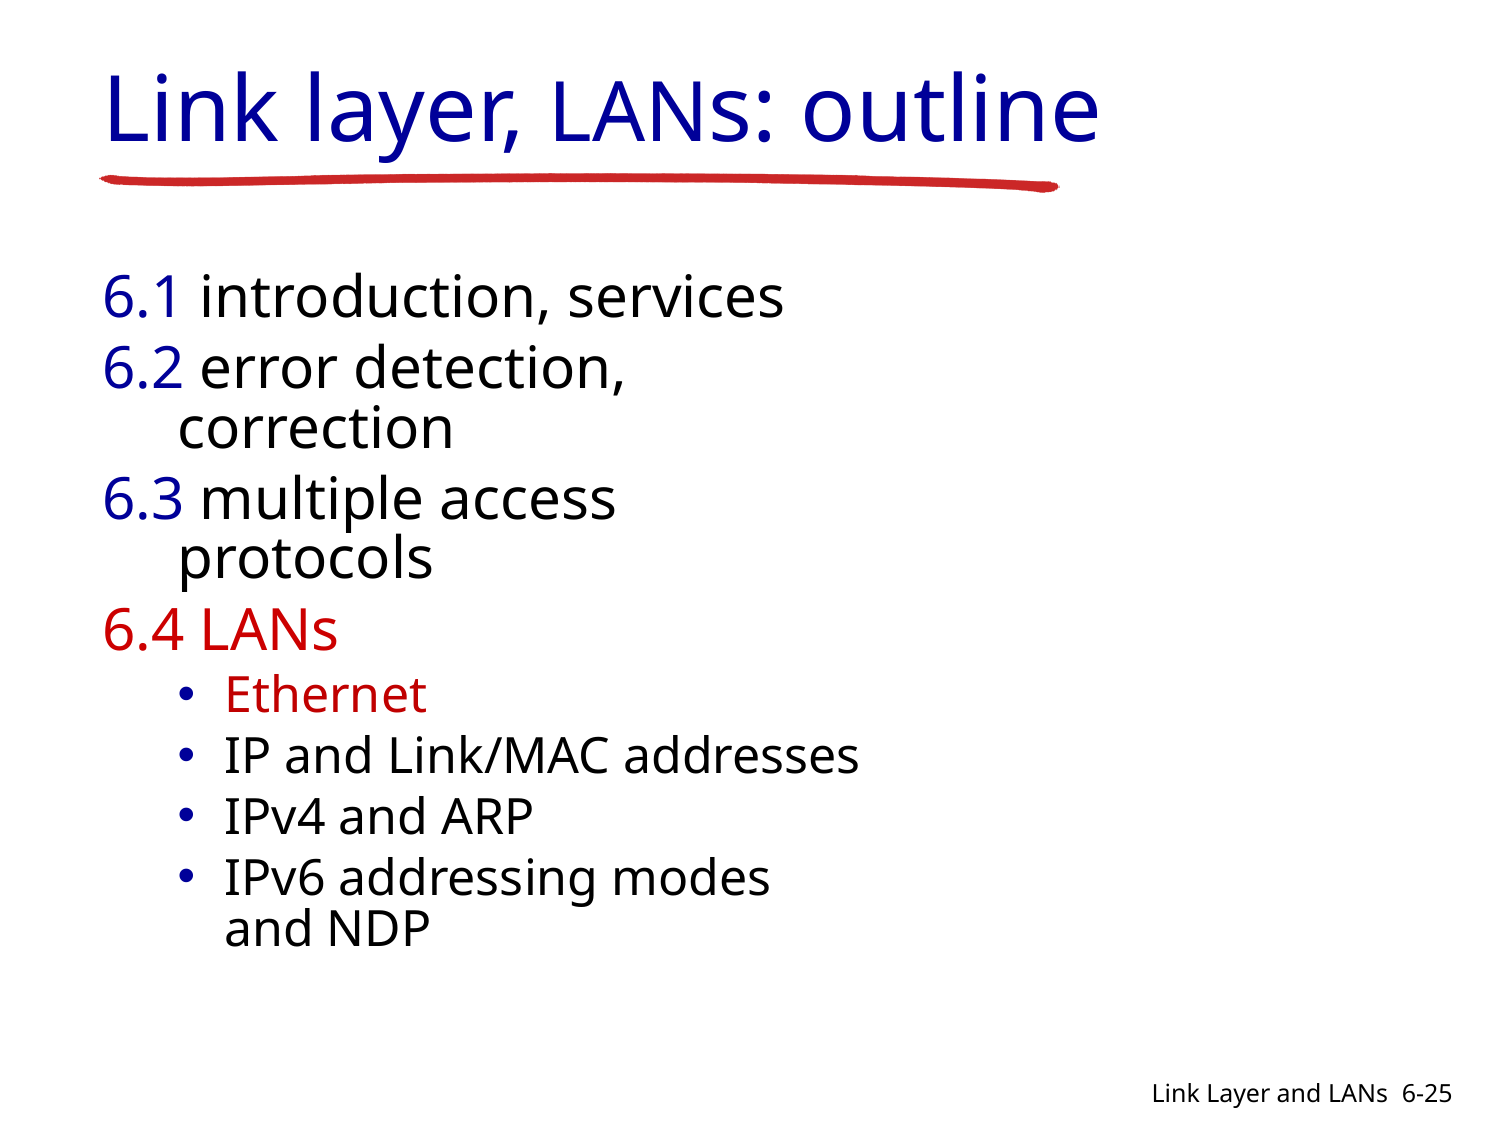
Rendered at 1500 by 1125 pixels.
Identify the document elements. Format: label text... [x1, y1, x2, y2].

footer Link Layer and LANs [1045, 1069, 1404, 1110]
title Link layer, LANs: outline [87, 37, 1363, 173]
list 6.1 introduction, services 6.2 error detection, correction 6.3 multiple access protocols 6.4 LANs Ethernet IP and Link/MAC addresses IPv4 and ARP IPv6 addressing modes and NDP [87, 262, 890, 1025]
slide_number 6-25 [1387, 1069, 1478, 1115]
picture [94, 168, 1071, 198]
